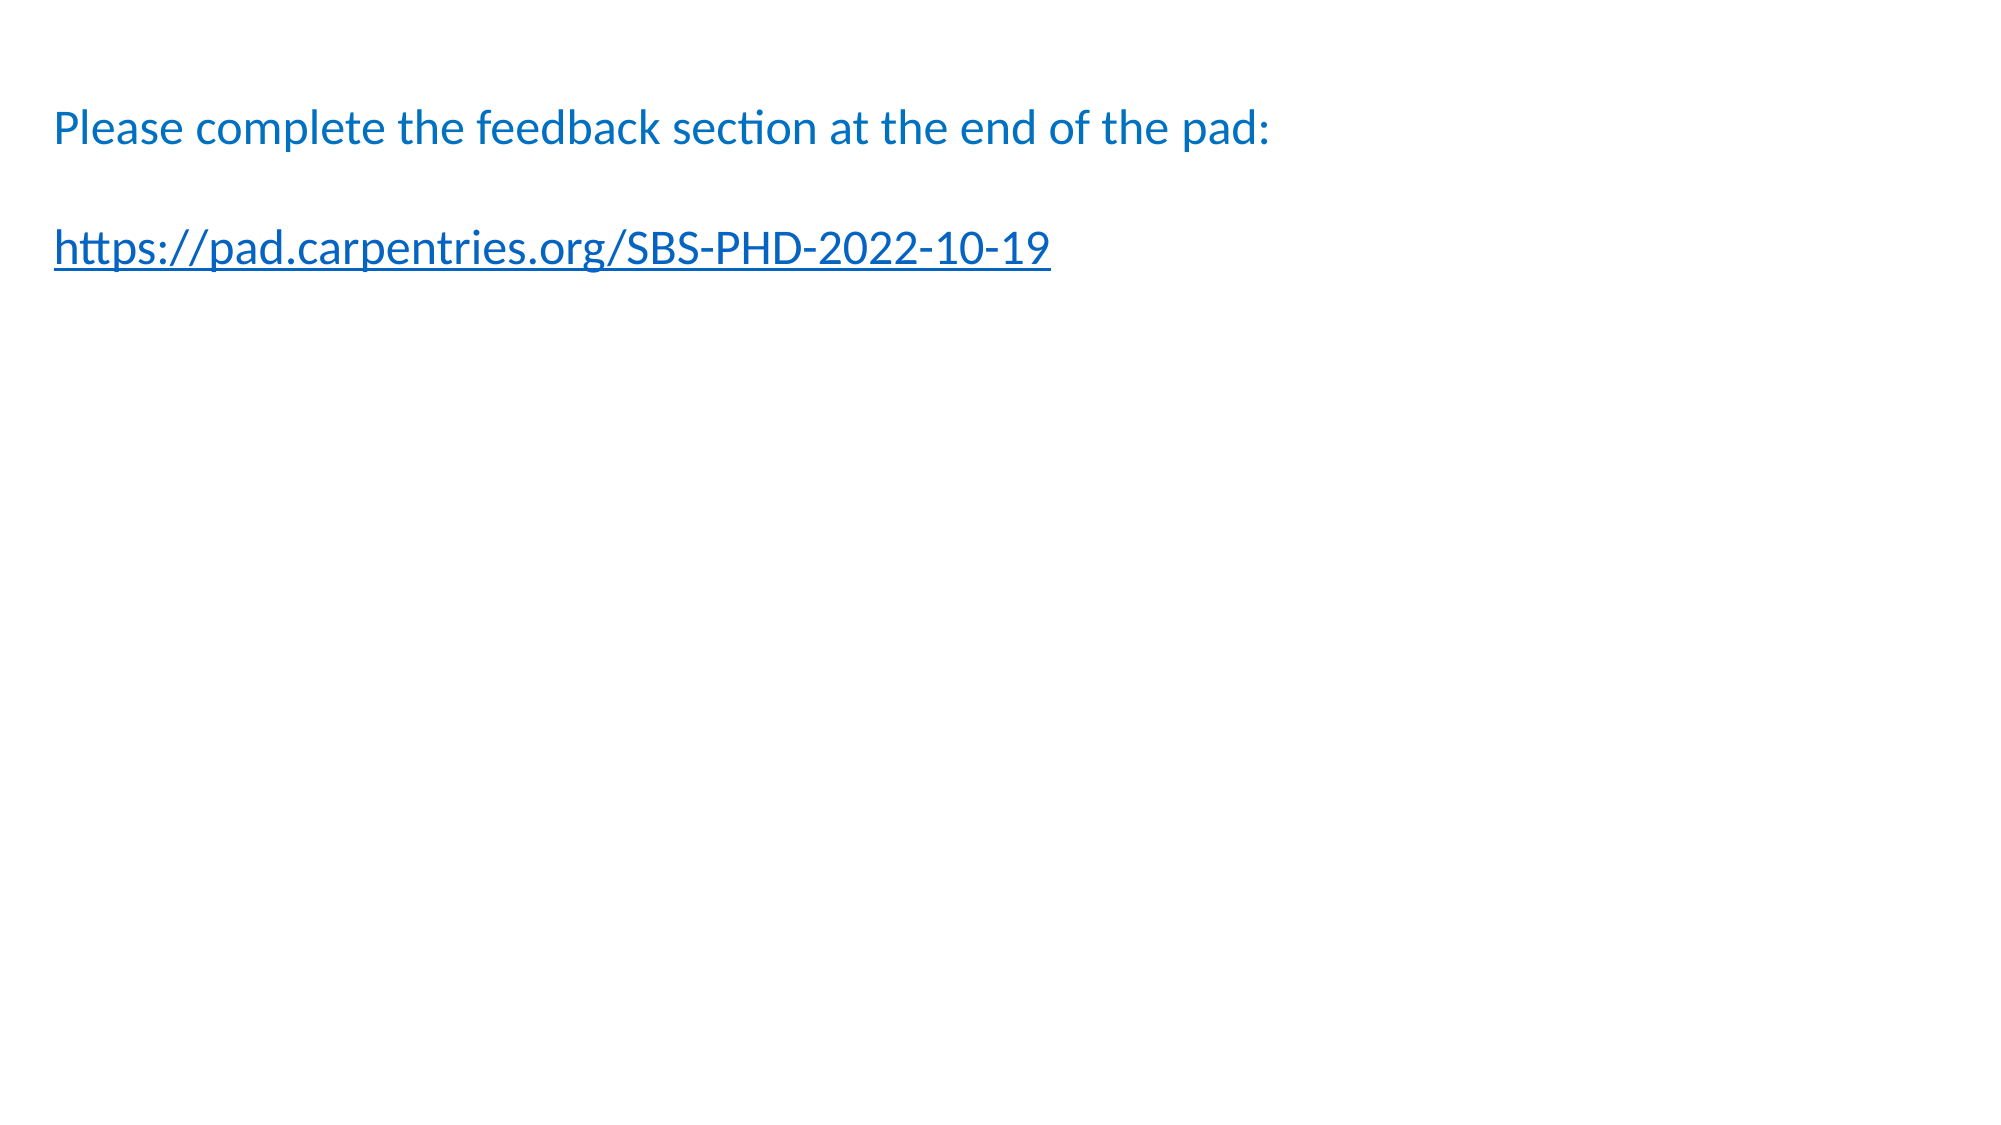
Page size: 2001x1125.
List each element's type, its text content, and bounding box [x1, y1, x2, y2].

text_box Please complete the feedback section at the end of the pad: https://pad.carpentries.org/SBS-PHD-2022-10-19 [38, 86, 1946, 432]
